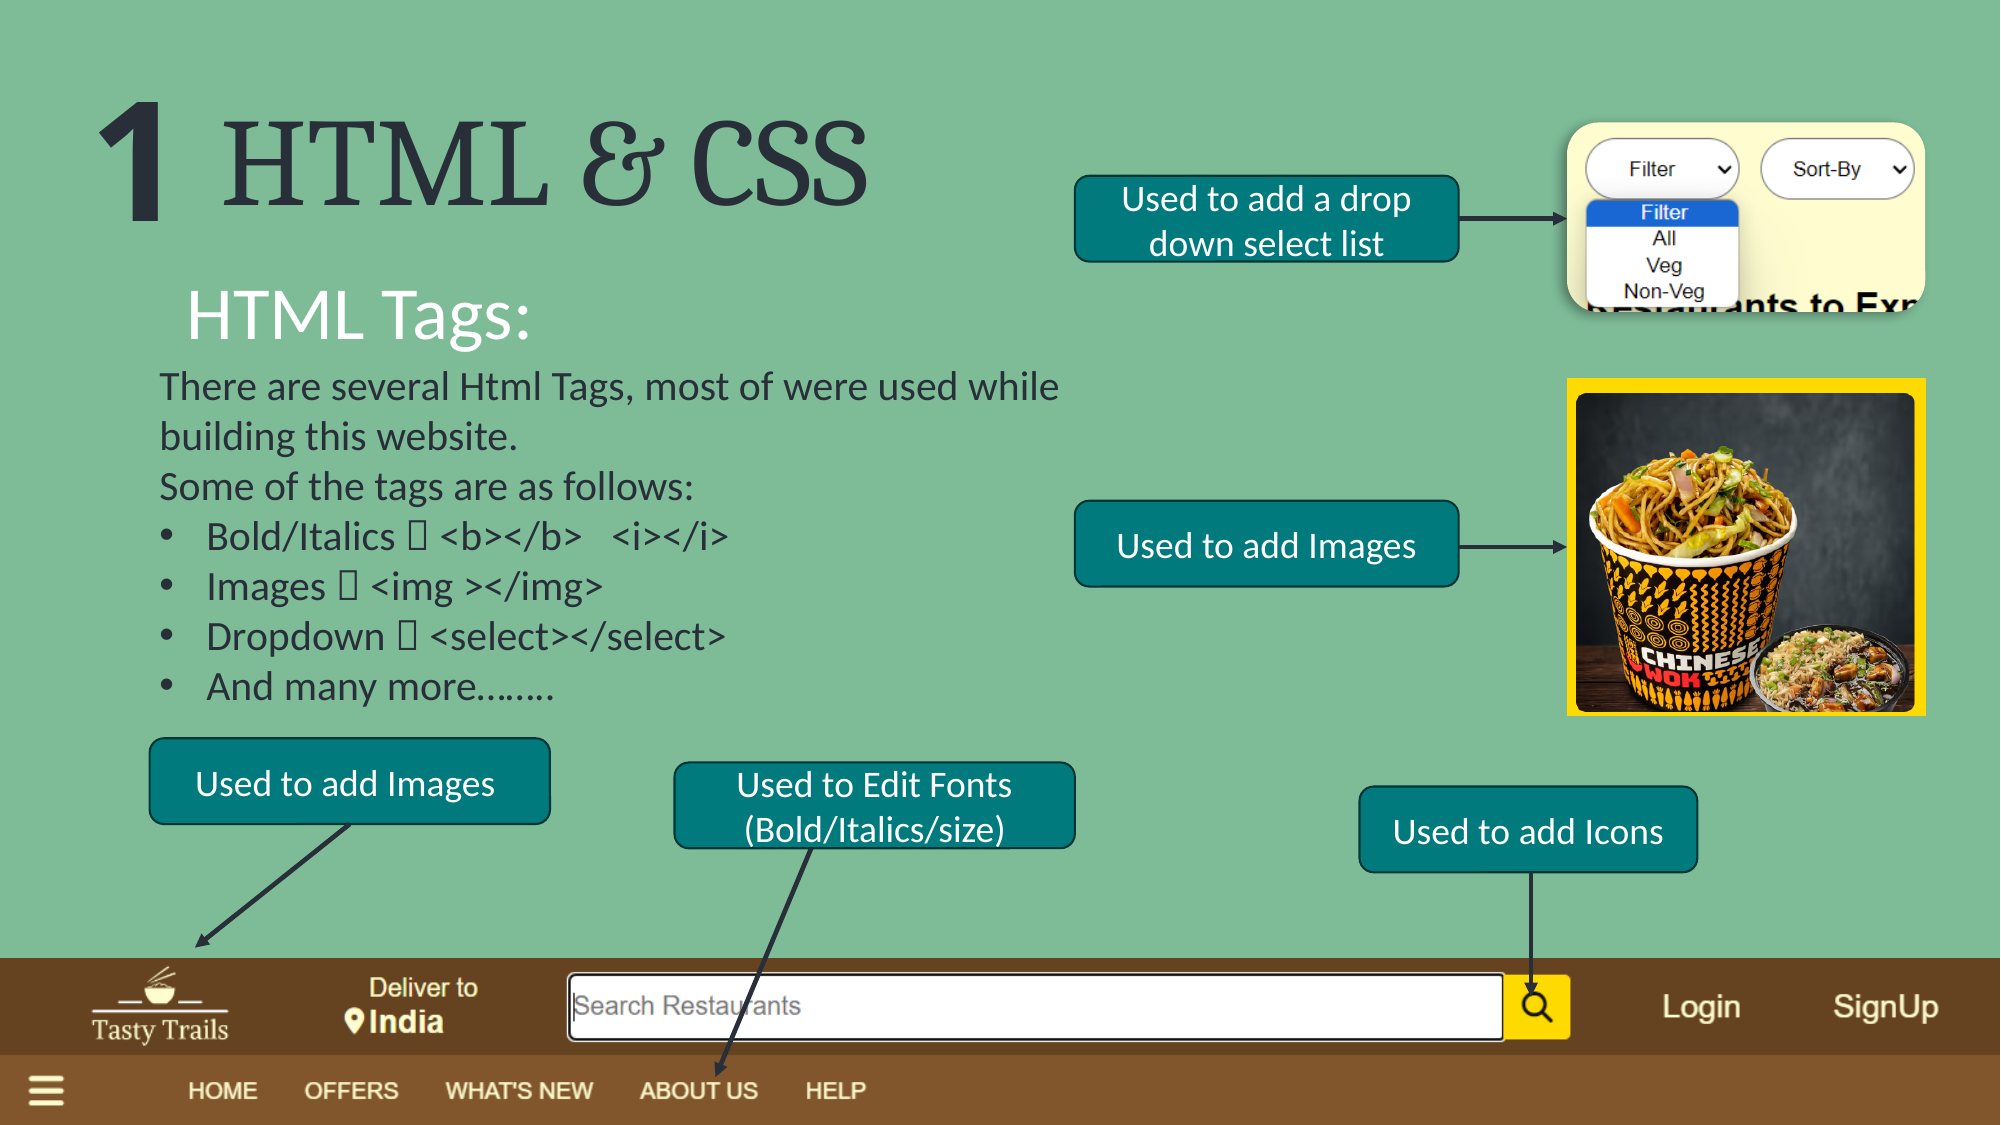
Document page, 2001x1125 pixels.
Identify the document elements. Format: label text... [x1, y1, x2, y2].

text_box 1 [0, 47, 283, 263]
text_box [715, 848, 812, 1078]
text_box Used to add Images [1073, 499, 1460, 588]
text_box Used to Edit Fonts (Bold/Italics/size) [673, 762, 1076, 850]
text_box [0, 0, 2000, 958]
text_box There are several Html Tags, most of were used while building this website. Some of the tags are as follows: Bold/Italics  <b></b> <i></i> Images  <img ></img> Dropdown  <select></select> And many more…….. [144, 351, 1157, 762]
picture [1566, 122, 1926, 312]
picture [1566, 378, 1926, 716]
text_box HTML Tags: [171, 256, 638, 351]
text_box Used to add Images [148, 762, 552, 826]
text_box Used to add Icons [1358, 785, 1699, 874]
text_box Used to add a drop down select list [1073, 174, 1460, 263]
text_box HTML & CSS [205, 73, 1044, 238]
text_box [194, 824, 350, 948]
picture [0, 958, 2000, 1125]
